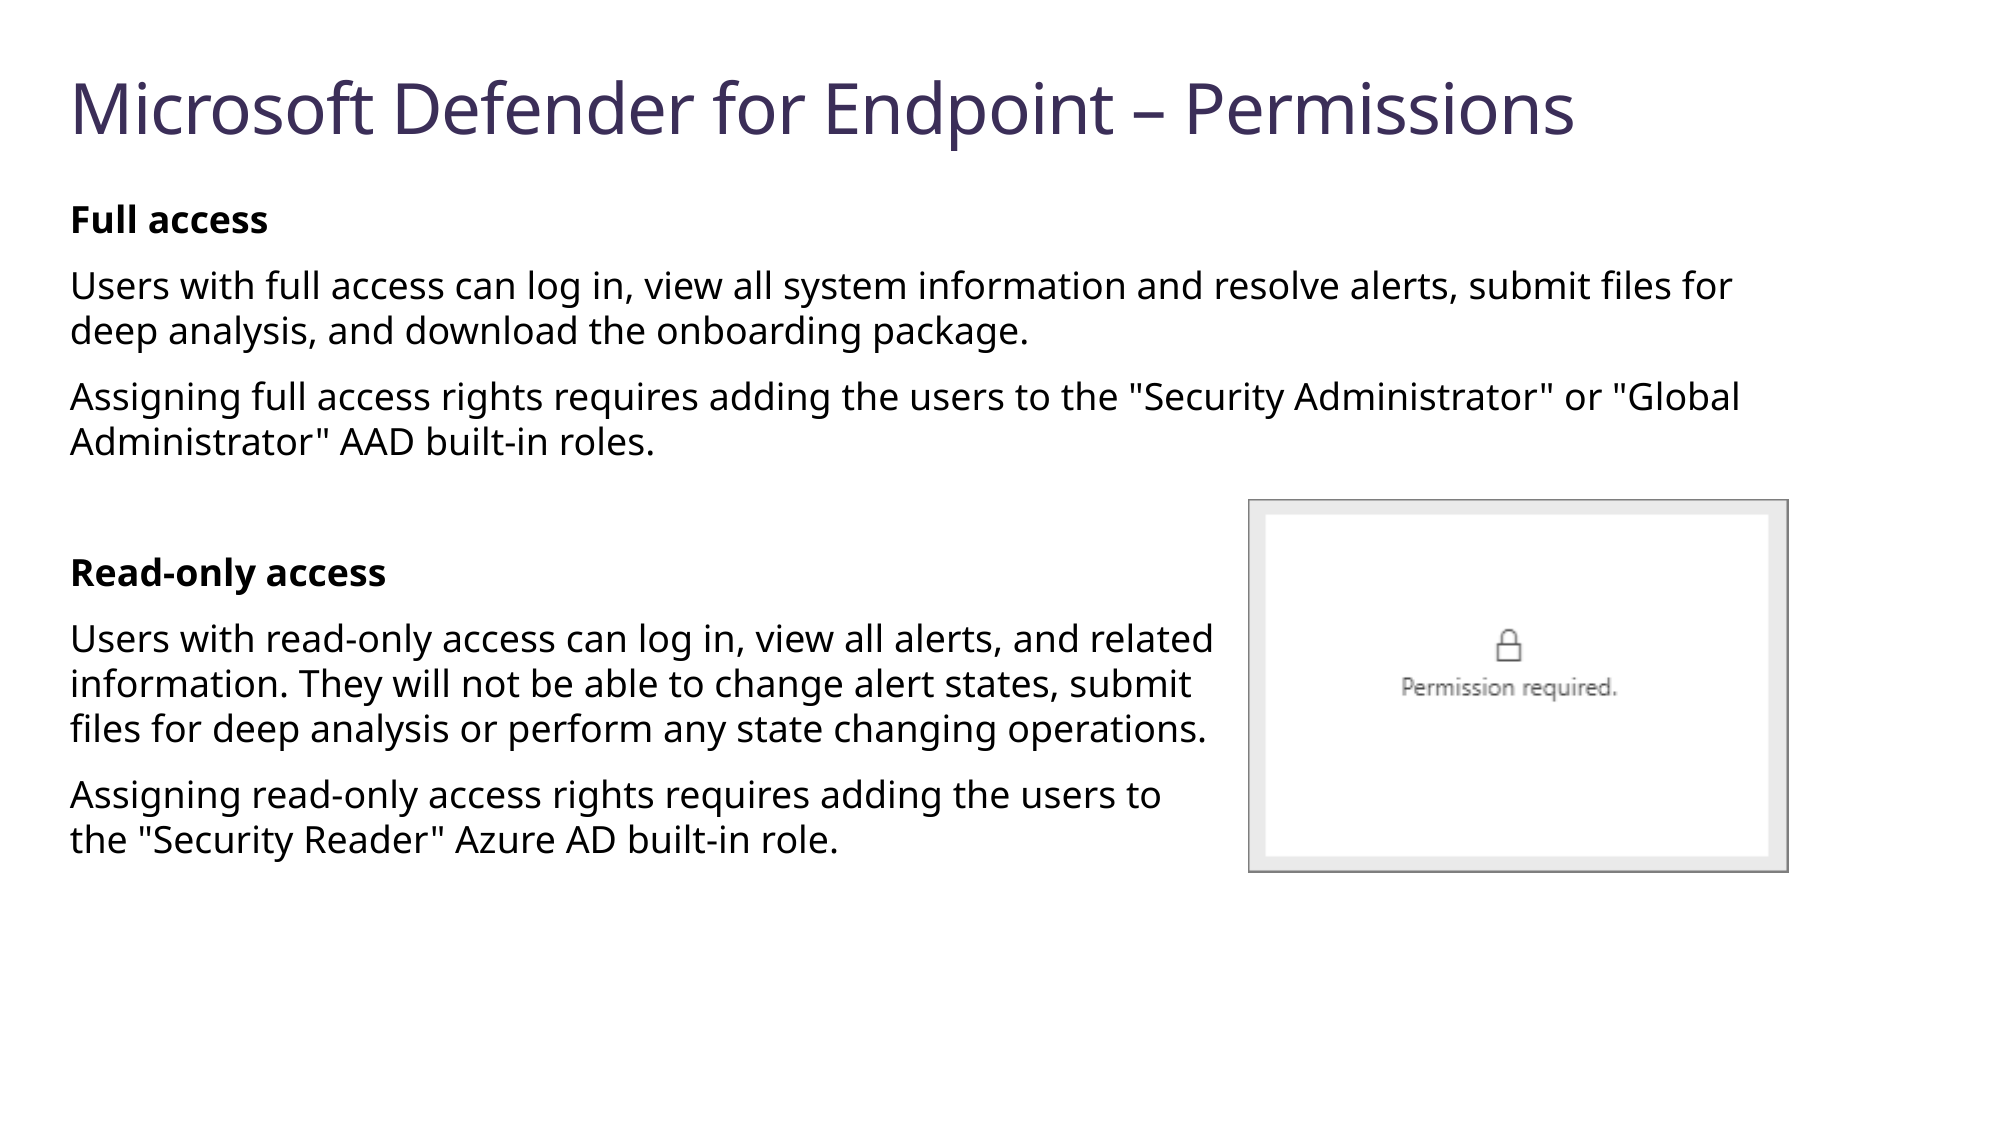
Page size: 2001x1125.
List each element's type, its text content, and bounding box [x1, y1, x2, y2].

title Microsoft Defender for Endpoint – Permissions [69, 36, 1656, 161]
picture [1248, 498, 1789, 873]
list Full access Users with full access can log in, view all system information and resolve alerts, submit files for deep analysis, and download the onboarding package. Assigning full access rights requires adding the users to the "Security Administrator" or "Global Administrator" AAD built-in roles. Read-only access Users with read-only access can log in, view all alerts, and related information. They will not be able to change alert states, submit files for deep analysis or perform any state changing operations. Assigning read-only access rights requires adding the users to the "Security Reader" Azure AD built-in role. [69, 196, 1829, 279]
